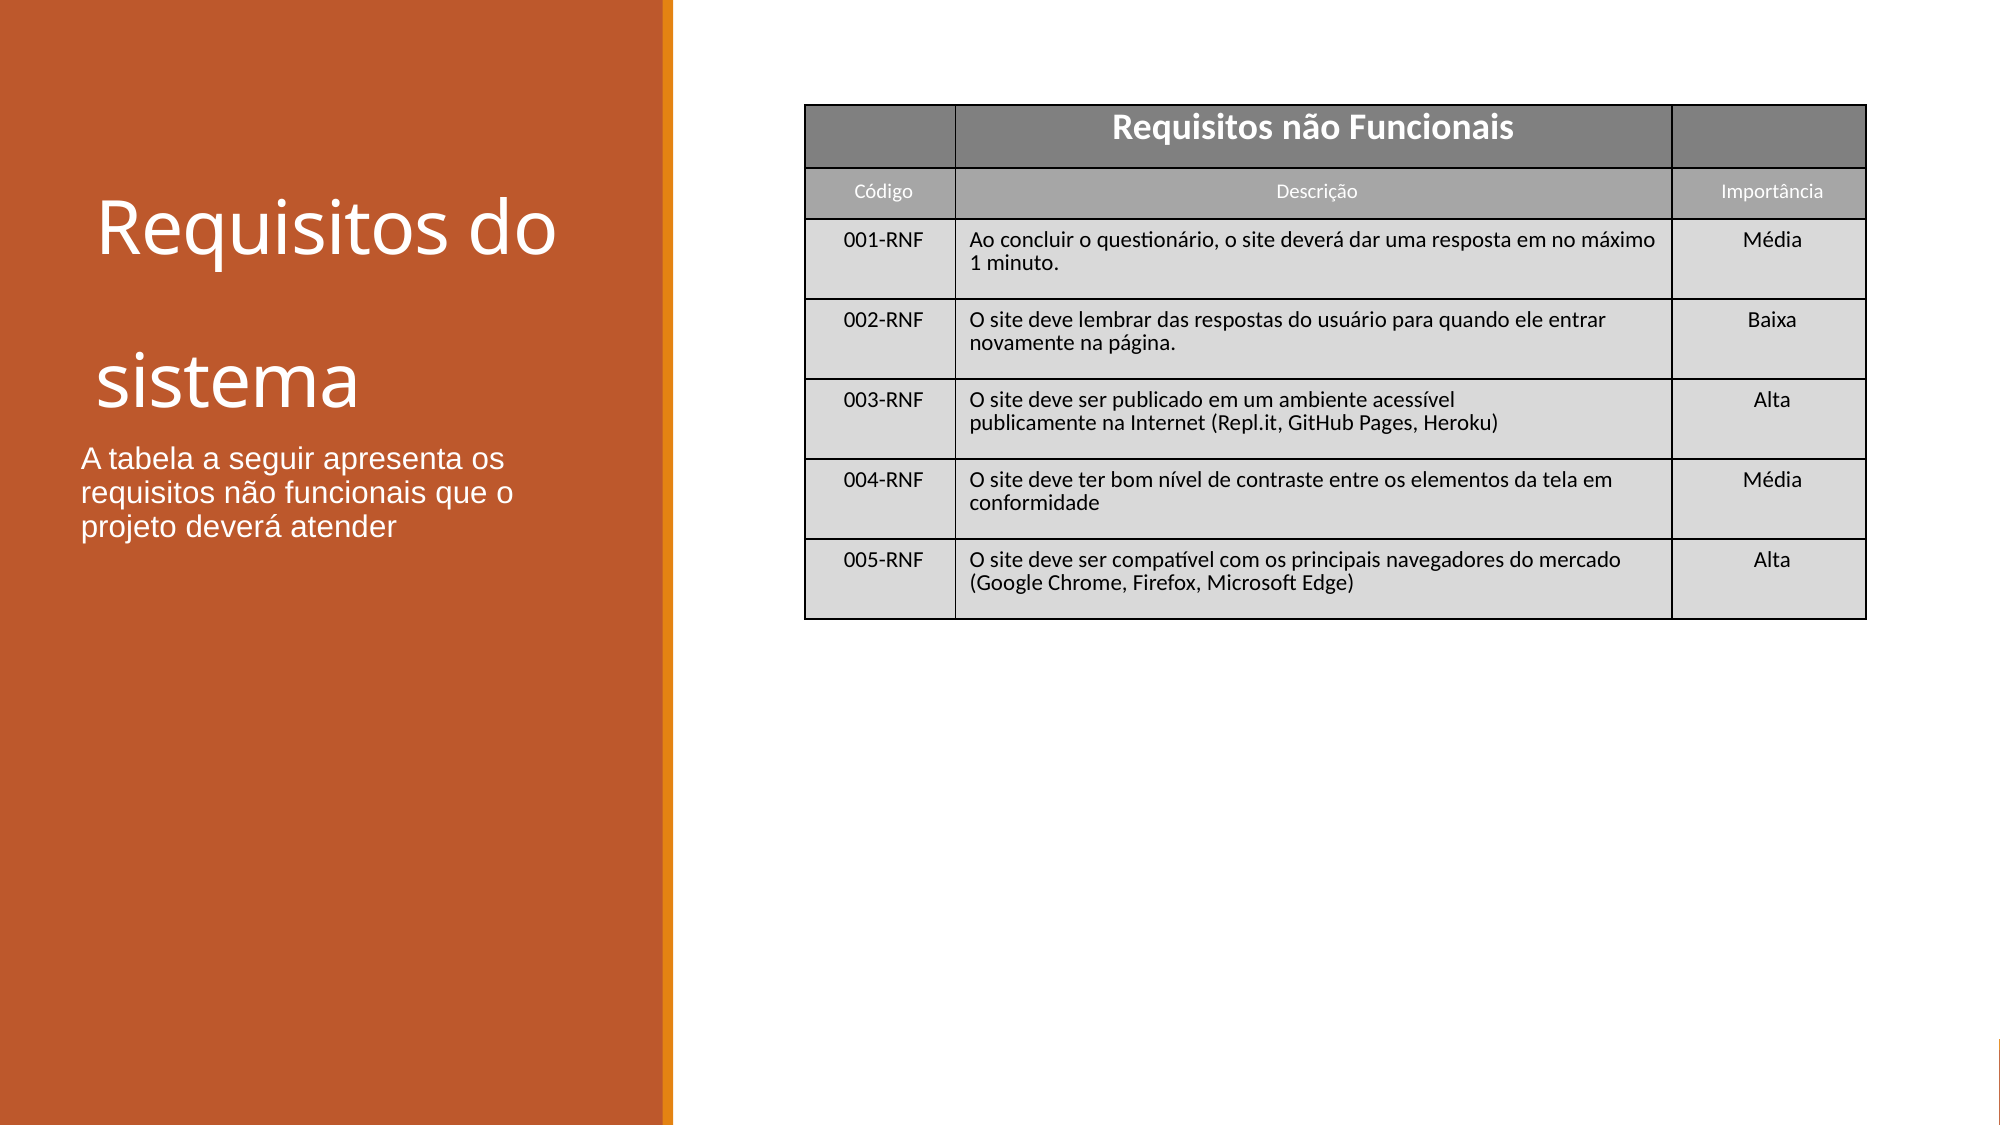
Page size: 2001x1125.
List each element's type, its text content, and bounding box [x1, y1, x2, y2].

text_box [661, 0, 674, 1125]
title Requisitos do sistema [80, 84, 587, 430]
table_cell Ao concluir o questionário, o site deverá dar uma resposta em no máximo 1 minuto. [956, 220, 1671, 298]
table_cell 005-RNF [806, 540, 955, 618]
table_header Requisitos não Funcionais [956, 106, 1671, 167]
list A tabela a seguir apresenta os requisitos não funcionais que o projeto deverá atender [80, 435, 587, 983]
table_cell 001-RNF [806, 220, 955, 298]
table_cell O site deve ser publicado em um ambiente acessível publicamente na Internet (Repl.it, GitHub Pages, Heroku) [956, 380, 1671, 458]
table_cell Alta [1673, 540, 1865, 618]
table_cell Baixa [1673, 300, 1865, 378]
table_cell 004-RNF [806, 460, 955, 538]
table_cell Média [1673, 220, 1865, 298]
table_cell O site deve lembrar das respostas do usuário para quando ele entrar novamente na página. [956, 300, 1671, 378]
table_cell Código [806, 169, 955, 218]
table_cell 003-RNF [806, 380, 955, 458]
table_cell Descrição [956, 169, 1671, 218]
table_cell Alta [1673, 380, 1865, 458]
table_header [1673, 106, 1865, 167]
table_cell O site deve ter bom nível de contraste entre os elementos da tela em conformidade [956, 460, 1671, 538]
text_box [0, 0, 661, 1125]
table_cell Média [1673, 460, 1865, 538]
table_header [806, 106, 955, 167]
text_box [674, 0, 2000, 1125]
table_cell O site deve ser compatível com os principais navegadores do mercado (Google Chrome, Firefox, Microsoft Edge) [956, 540, 1671, 618]
table_cell 002-RNF [806, 300, 955, 378]
table_cell Importância [1673, 169, 1865, 218]
